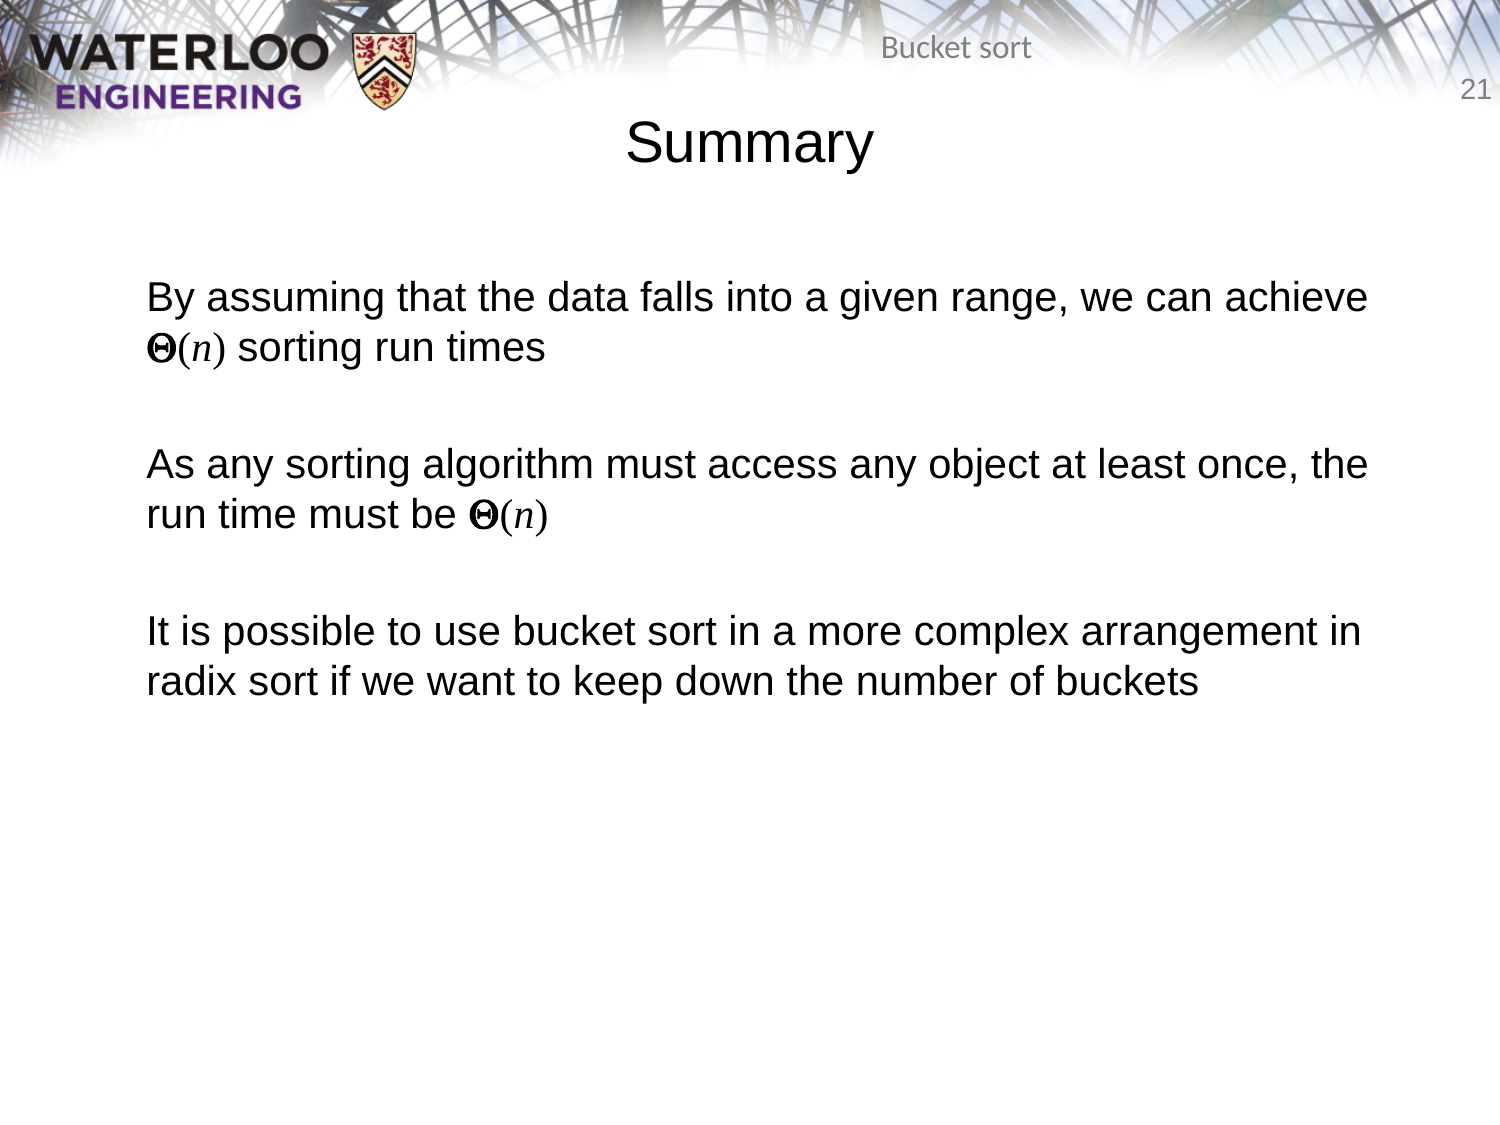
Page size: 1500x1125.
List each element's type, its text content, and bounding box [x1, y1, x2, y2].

title Summary [74, 44, 1426, 233]
picture [0, 0, 1500, 1125]
list By assuming that the data falls into a given range, we can achieve Q(n) sorting run times As any sorting algorithm must access any object at least once, the run time must be Q(n) It is possible to use bucket sort in a more complex arrangement in radix sort if we want to keep down the number of buckets [74, 262, 1426, 1006]
